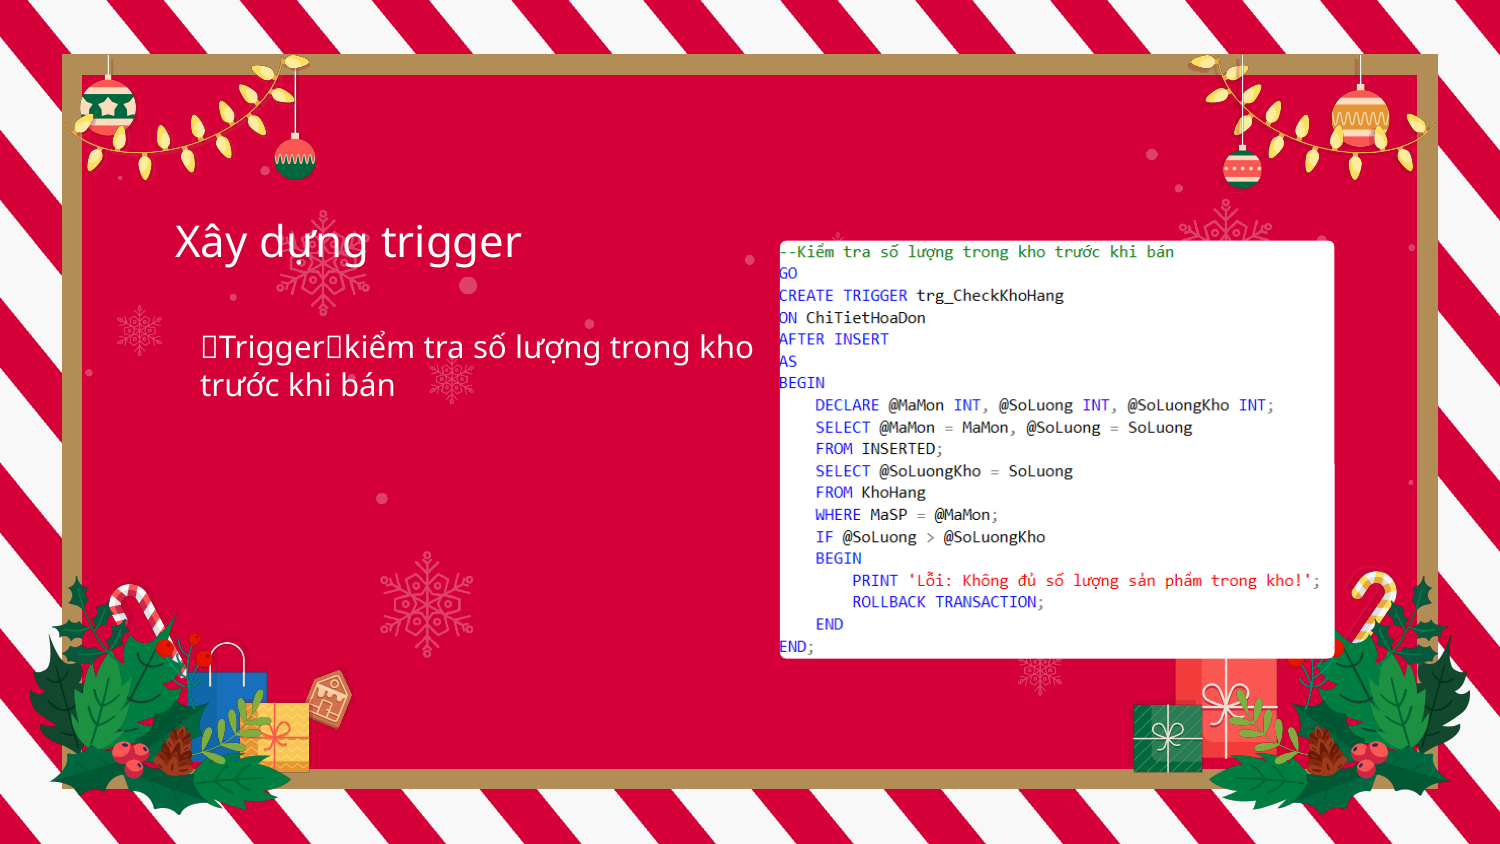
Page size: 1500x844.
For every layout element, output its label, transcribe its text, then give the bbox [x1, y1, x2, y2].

picture [0, 0, 1500, 844]
text_box Xây dựng trigger [163, 208, 768, 273]
text_box Triggerkiểm tra số lượng trong kho trước khi bán [189, 321, 774, 372]
